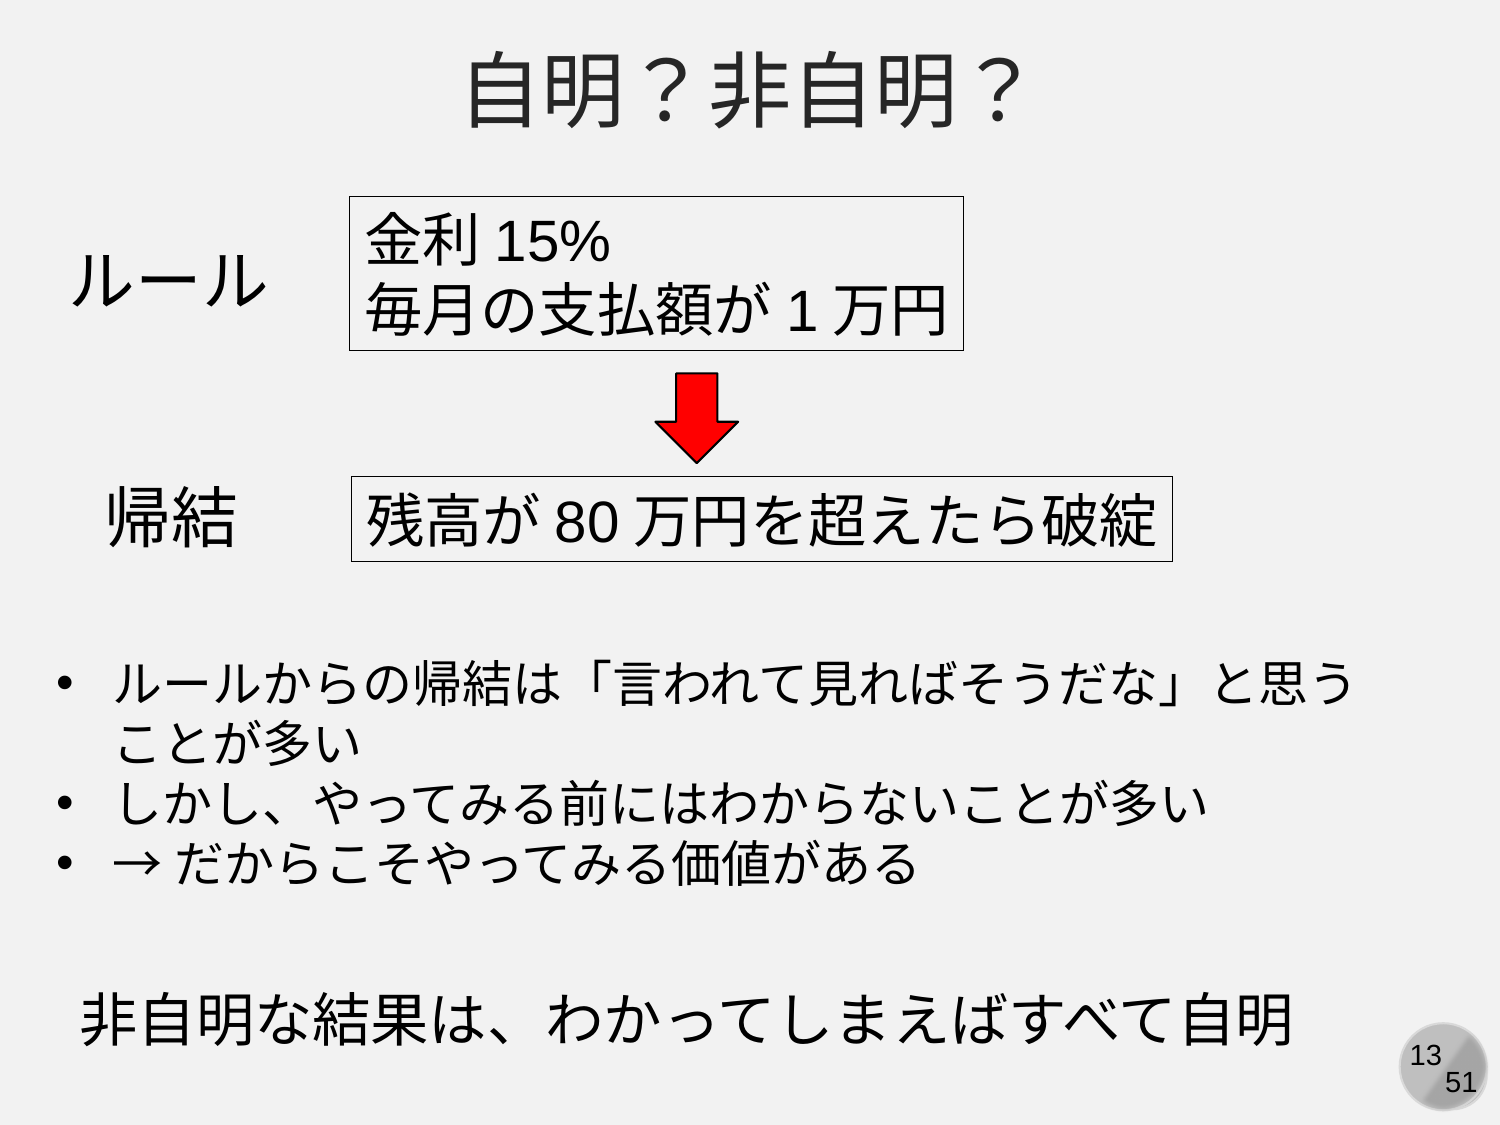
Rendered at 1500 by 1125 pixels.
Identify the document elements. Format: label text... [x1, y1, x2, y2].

text_box [654, 372, 740, 464]
text_box 残高が80万円を超えたら破綻 [351, 476, 1173, 562]
text_box 帰結 [89, 467, 253, 563]
text_box ルール [54, 231, 285, 327]
list 自明？非自明？ [0, 31, 1500, 155]
text_box 非自明な結果は、わかってしまえばすべて自明 [64, 975, 1400, 1061]
text_box 金利15% 毎月の支払額が1万円 [349, 196, 964, 351]
text_box ルールからの帰結は「言われて見ればそうだな」と思うことが多い しかし、やってみる前にはわからないことが多い →だからこそやってみる価値がある [41, 645, 1412, 900]
